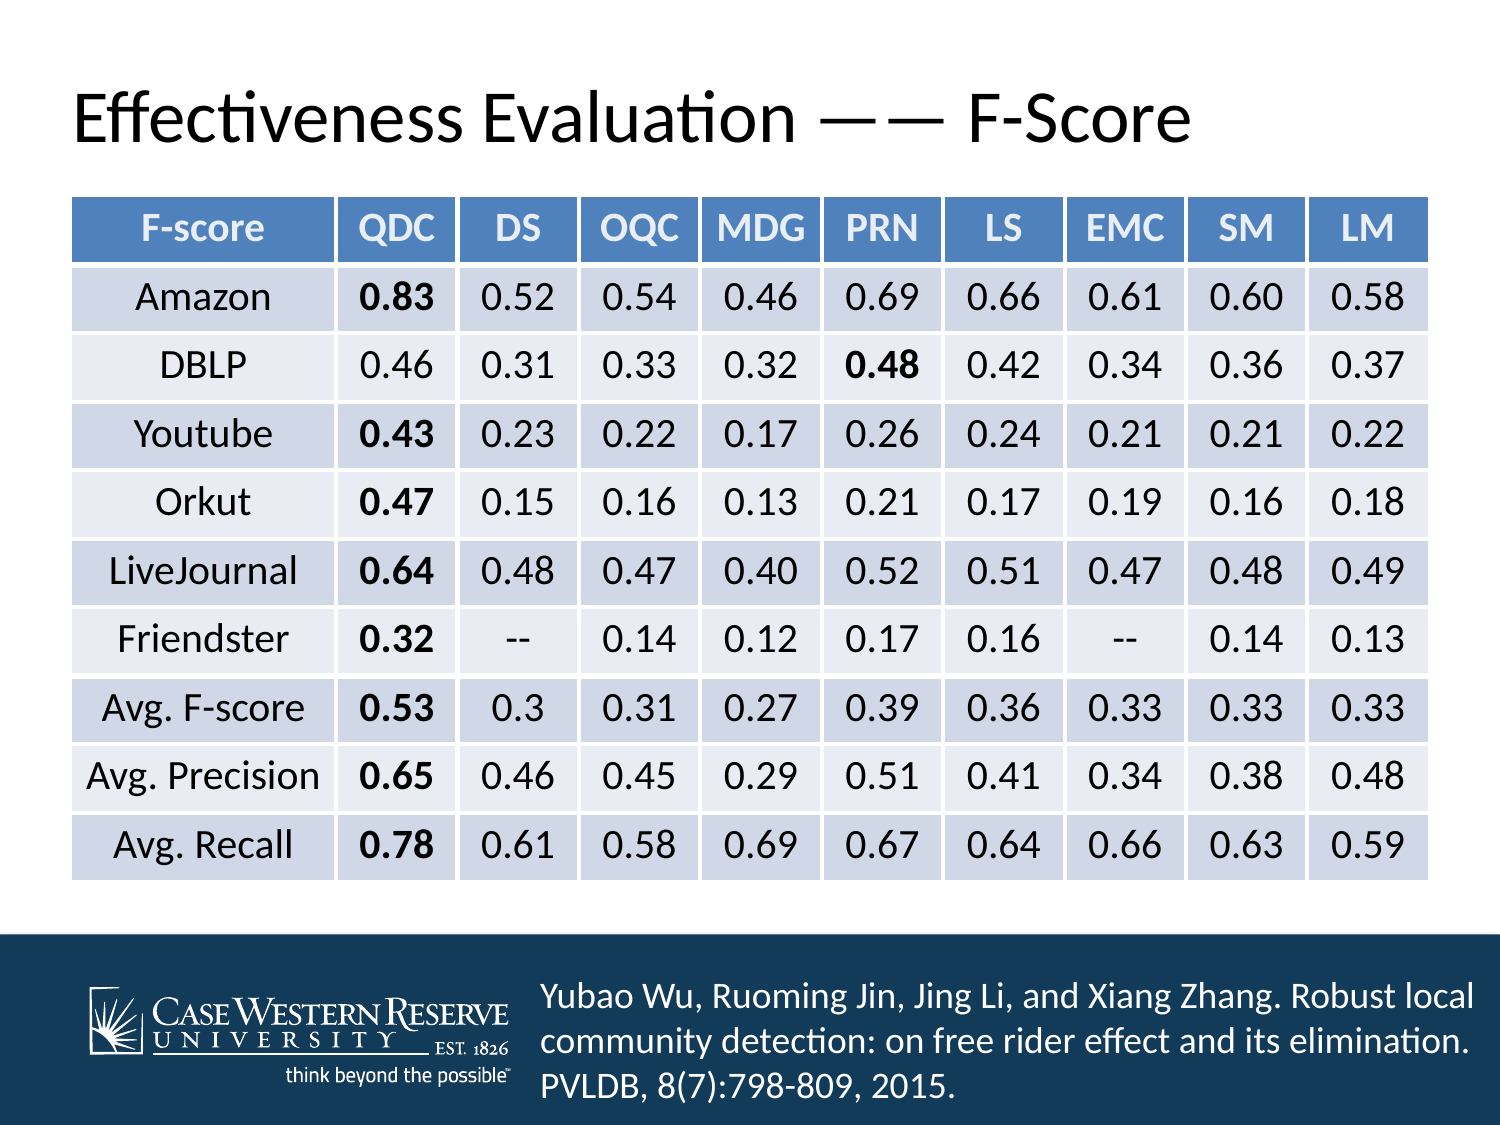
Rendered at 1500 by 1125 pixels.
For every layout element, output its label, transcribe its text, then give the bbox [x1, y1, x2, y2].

table_cell 0.54 [581, 268, 698, 331]
table_cell 0.16 [581, 472, 698, 537]
table_cell 0.46 [338, 335, 455, 400]
table_cell 0.52 [824, 541, 941, 605]
table_cell 0.17 [824, 609, 941, 673]
table_cell 0.21 [1188, 404, 1305, 468]
table_cell Friendster [72, 609, 334, 673]
table_cell 0.14 [1188, 609, 1305, 673]
table_cell 0.59 [1309, 815, 1428, 880]
table_cell DBLP [72, 335, 334, 400]
table_cell 0.51 [945, 541, 1063, 605]
table_cell 0.16 [945, 609, 1063, 673]
table_header LM [1309, 197, 1428, 262]
table_cell 0.27 [702, 679, 820, 742]
table_cell 0.49 [1309, 541, 1428, 605]
table_cell 0.24 [945, 404, 1063, 468]
table_cell 0.43 [338, 404, 455, 468]
title Effectiveness Evaluation —— F-Score [56, 60, 1247, 168]
table_cell 0.47 [338, 472, 455, 537]
table_cell 0.33 [1309, 679, 1428, 742]
table_cell 0.48 [824, 335, 941, 400]
table_cell 0.16 [1188, 472, 1305, 537]
table_cell LiveJournal [72, 541, 334, 605]
table_cell 0.47 [581, 541, 698, 605]
table_cell 0.34 [1067, 746, 1184, 811]
table_cell 0.46 [702, 268, 820, 331]
table_cell -- [460, 609, 577, 673]
table_cell Avg. Recall [72, 815, 334, 880]
table_cell 0.3 [460, 679, 577, 742]
table_cell 0.47 [1067, 541, 1184, 605]
table_cell 0.48 [1188, 541, 1305, 605]
table_cell 0.65 [338, 746, 455, 811]
table_cell 0.48 [460, 541, 577, 605]
table_cell 0.33 [1188, 679, 1305, 742]
table_header OQC [581, 197, 698, 262]
text_box Yubao Wu, Ruoming Jin, Jing Li, and Xiang Zhang. Robust local community detection: on free rider effect and its elimination. PVLDB, 8(7):798-809, 2015. [525, 964, 1494, 1114]
table_cell 0.33 [581, 335, 698, 400]
table_cell 0.32 [702, 335, 820, 400]
table_cell -- [1067, 609, 1184, 673]
table_cell 0.15 [460, 472, 577, 537]
table_header SM [1188, 197, 1305, 262]
table_cell 0.18 [1309, 472, 1428, 537]
table_cell 0.40 [702, 541, 820, 605]
table_cell 0.36 [1188, 335, 1305, 400]
table_cell 0.19 [1067, 472, 1184, 537]
table_cell 0.78 [338, 815, 455, 880]
table_cell 0.51 [824, 746, 941, 811]
table_cell Orkut [72, 472, 334, 537]
table_cell 0.41 [945, 746, 1063, 811]
table_cell 0.58 [1309, 268, 1428, 331]
table_cell 0.22 [581, 404, 698, 468]
table_cell Amazon [72, 268, 334, 331]
table_cell 0.46 [460, 746, 577, 811]
table_header LS [945, 197, 1063, 262]
table_cell 0.48 [1309, 746, 1428, 811]
table_header MDG [702, 197, 820, 262]
table_cell 0.23 [460, 404, 577, 468]
table_cell 0.64 [338, 541, 455, 605]
table_cell 0.21 [824, 472, 941, 537]
table_cell 0.58 [581, 815, 698, 880]
table_header F-score [72, 197, 334, 262]
table_cell 0.63 [1188, 815, 1305, 880]
table_cell 0.83 [338, 268, 455, 331]
table_cell 0.29 [702, 746, 820, 811]
table_cell 0.31 [581, 679, 698, 742]
table_cell Youtube [72, 404, 334, 468]
table_cell 0.21 [1067, 404, 1184, 468]
table_cell 0.32 [338, 609, 455, 673]
table_cell 0.53 [338, 679, 455, 742]
table_cell 0.34 [1067, 335, 1184, 400]
table_cell 0.39 [824, 679, 941, 742]
table_cell 0.61 [1067, 268, 1184, 331]
table_header PRN [824, 197, 941, 262]
table_cell 0.26 [824, 404, 941, 468]
table_cell 0.66 [1067, 815, 1184, 880]
table_header DS [460, 197, 577, 262]
table_cell 0.67 [824, 815, 941, 880]
table_cell 0.69 [702, 815, 820, 880]
table_cell 0.66 [945, 268, 1063, 331]
table_cell 0.31 [460, 335, 577, 400]
table_cell 0.37 [1309, 335, 1428, 400]
table_header EMC [1067, 197, 1184, 262]
table_cell 0.52 [460, 268, 577, 331]
table_cell 0.64 [945, 815, 1063, 880]
table_cell 0.42 [945, 335, 1063, 400]
table_cell 0.17 [945, 472, 1063, 537]
table_cell 0.36 [945, 679, 1063, 742]
table_cell 0.69 [824, 268, 941, 331]
table_cell 0.12 [702, 609, 820, 673]
table_cell 0.60 [1188, 268, 1305, 331]
table_cell 0.22 [1309, 404, 1428, 468]
table_cell 0.13 [702, 472, 820, 537]
table_cell Avg. F-score [72, 679, 334, 742]
table_cell 0.45 [581, 746, 698, 811]
table_cell 0.38 [1188, 746, 1305, 811]
table_cell 0.33 [1067, 679, 1184, 742]
table_cell Avg. Precision [72, 746, 334, 811]
table_cell 0.13 [1309, 609, 1428, 673]
table_header QDC [338, 197, 455, 262]
table_cell 0.61 [460, 815, 577, 880]
table_cell 0.14 [581, 609, 698, 673]
table_cell 0.17 [702, 404, 820, 468]
